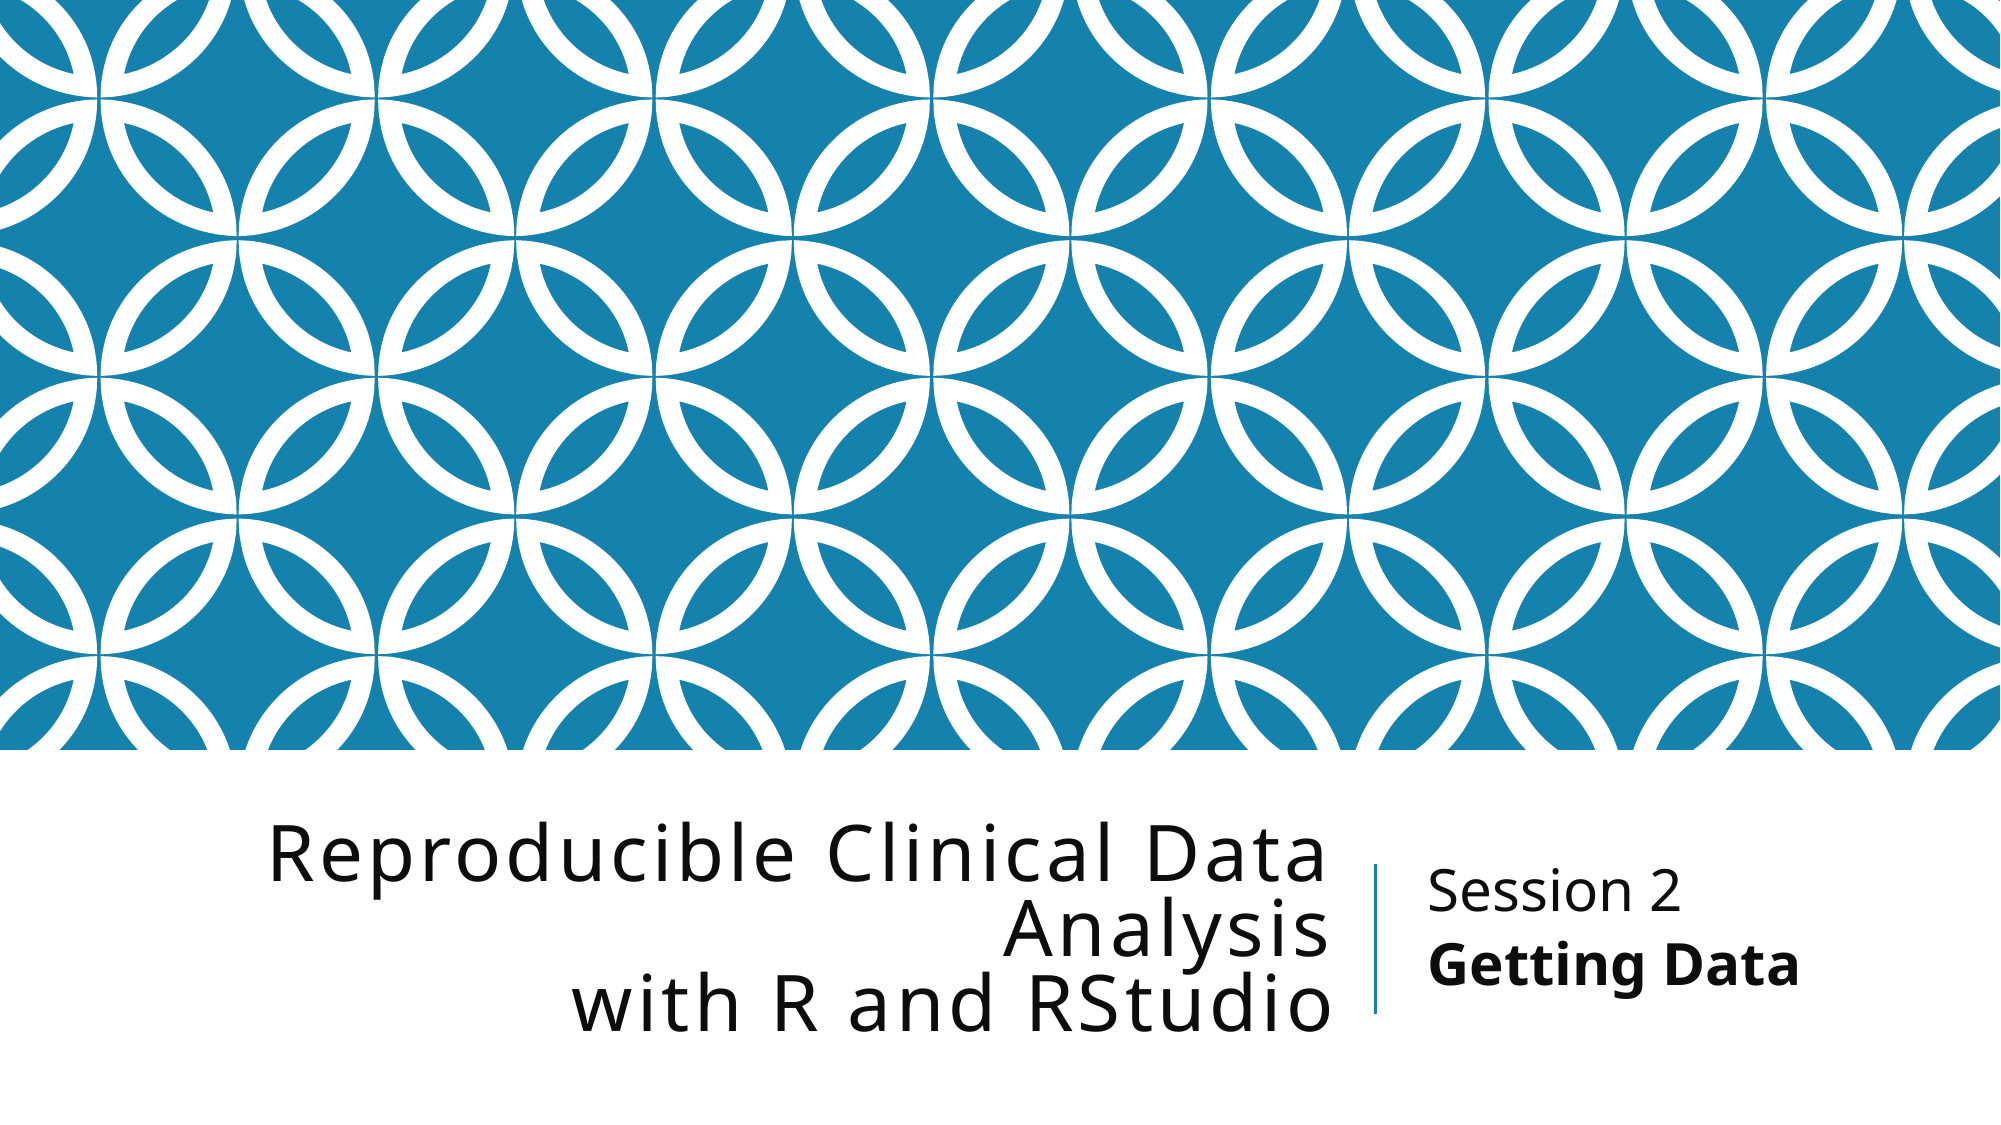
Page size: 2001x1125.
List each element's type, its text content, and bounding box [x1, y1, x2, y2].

subtitle Session 2 Getting Data [1412, 788, 1982, 1063]
title Reproducible Clinical Data Analysis with R and RStudio [75, 813, 1350, 1054]
